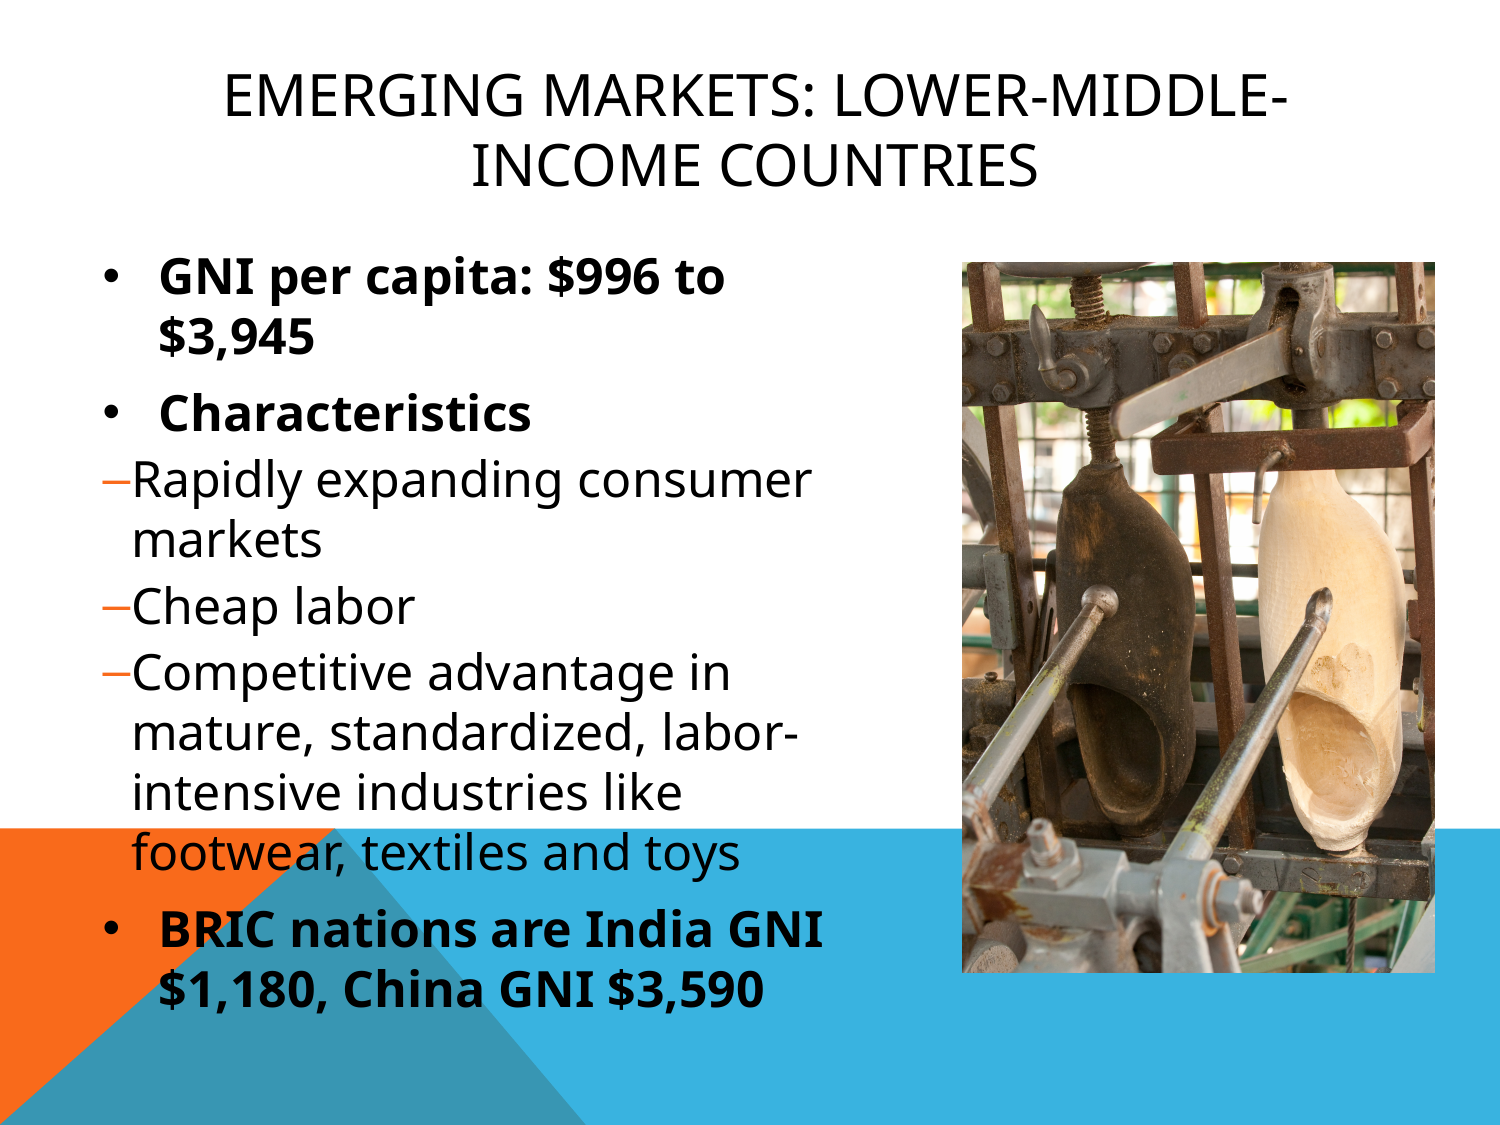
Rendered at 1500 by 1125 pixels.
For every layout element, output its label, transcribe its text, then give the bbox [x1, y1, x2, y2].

list GNI per capita: $996 to $3,945 Characteristics Rapidly expanding consumer markets Cheap labor Competitive advantage in mature, standardized, labor-intensive industries like footwear, textiles and toys BRIC nations are India GNI $1,180, China GNI $3,590 [87, 237, 900, 1075]
picture [962, 262, 1435, 974]
title Emerging Markets: Lower-Middle-Income Countries [99, 50, 1413, 207]
